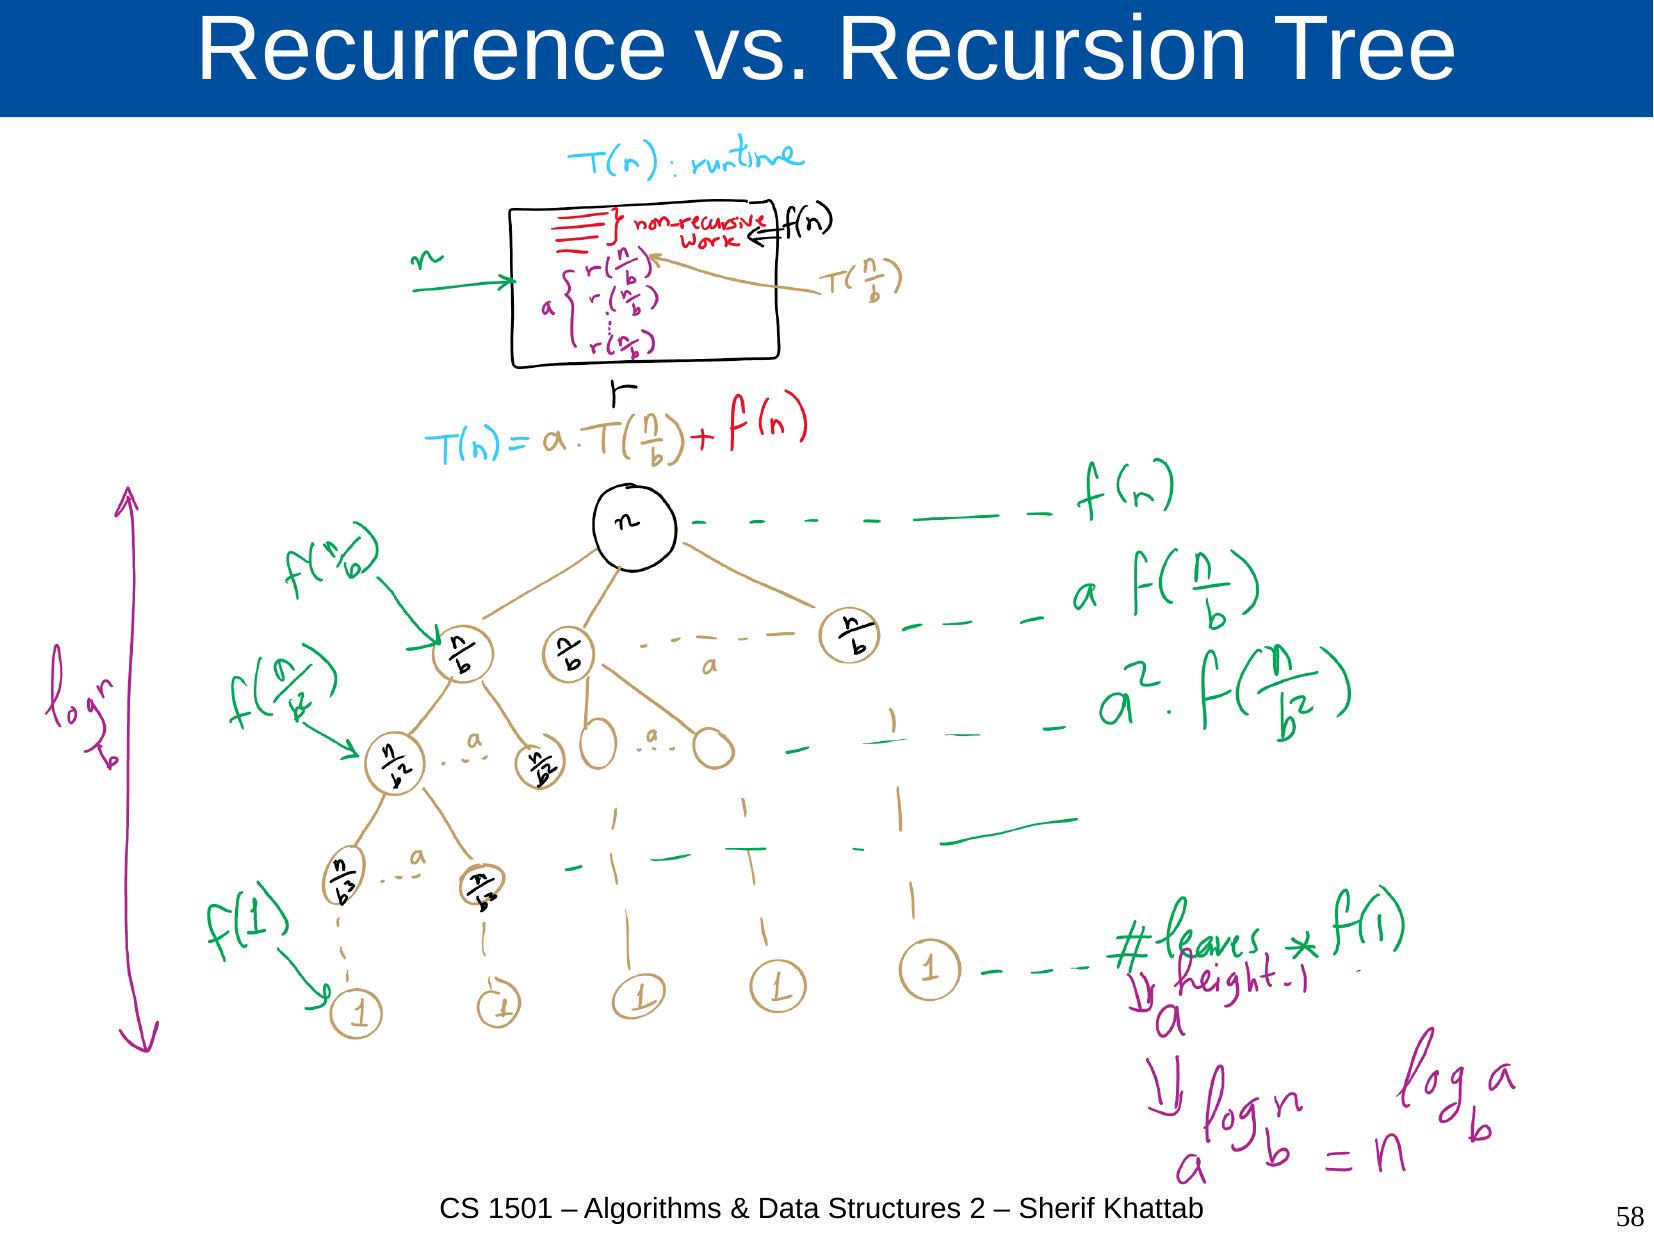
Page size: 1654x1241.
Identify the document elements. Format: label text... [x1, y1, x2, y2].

slide_number 58 [1265, 1199, 1646, 1241]
footer CS 1501 – Algorithms & Data Structures 2 – Sherif Khattab [407, 1199, 1238, 1241]
picture [37, 124, 1638, 1192]
title Recurrence vs. Recursion Tree [0, 0, 1654, 118]
